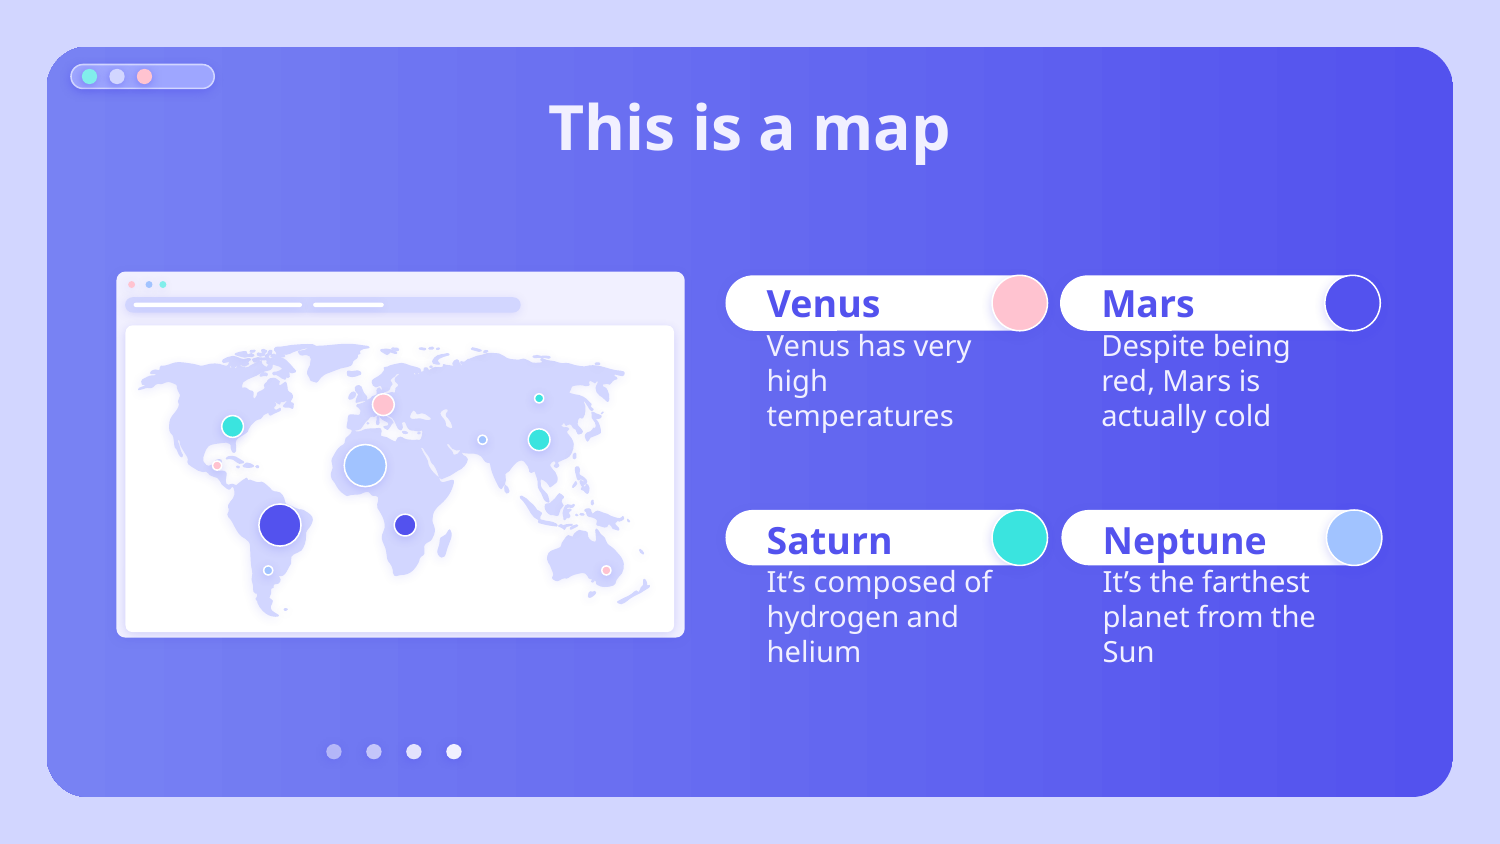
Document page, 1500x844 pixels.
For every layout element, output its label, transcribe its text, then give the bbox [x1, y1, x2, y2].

text_box Venus has very high temperatures [751, 339, 1020, 420]
text_box It’s the farthest planet from the Sun [1087, 576, 1356, 656]
text_box [725, 275, 1013, 331]
text_box Venus [751, 287, 993, 319]
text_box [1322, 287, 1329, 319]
text_box Saturn [751, 523, 991, 556]
text_box [725, 509, 1020, 566]
text_box Neptune [988, 287, 996, 319]
text_box [1060, 275, 1346, 331]
text_box Mars [1322, 523, 1332, 556]
text_box [992, 275, 1048, 331]
text_box Neptune [1087, 523, 1327, 556]
table_cell [633, 267, 692, 649]
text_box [398, 267, 574, 271]
text_box It’s composed of hydrogen and helium [751, 576, 1020, 656]
text_box Despite being red, Mars is actually cold [1086, 339, 1354, 420]
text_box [116, 271, 685, 638]
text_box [137, 343, 651, 618]
text_box [1324, 275, 1381, 331]
text_box [992, 510, 1048, 566]
title This is a map [118, 72, 1382, 167]
text_box Mars [1086, 287, 1327, 319]
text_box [110, 268, 457, 649]
text_box [1326, 510, 1382, 566]
text_box [1061, 509, 1356, 566]
